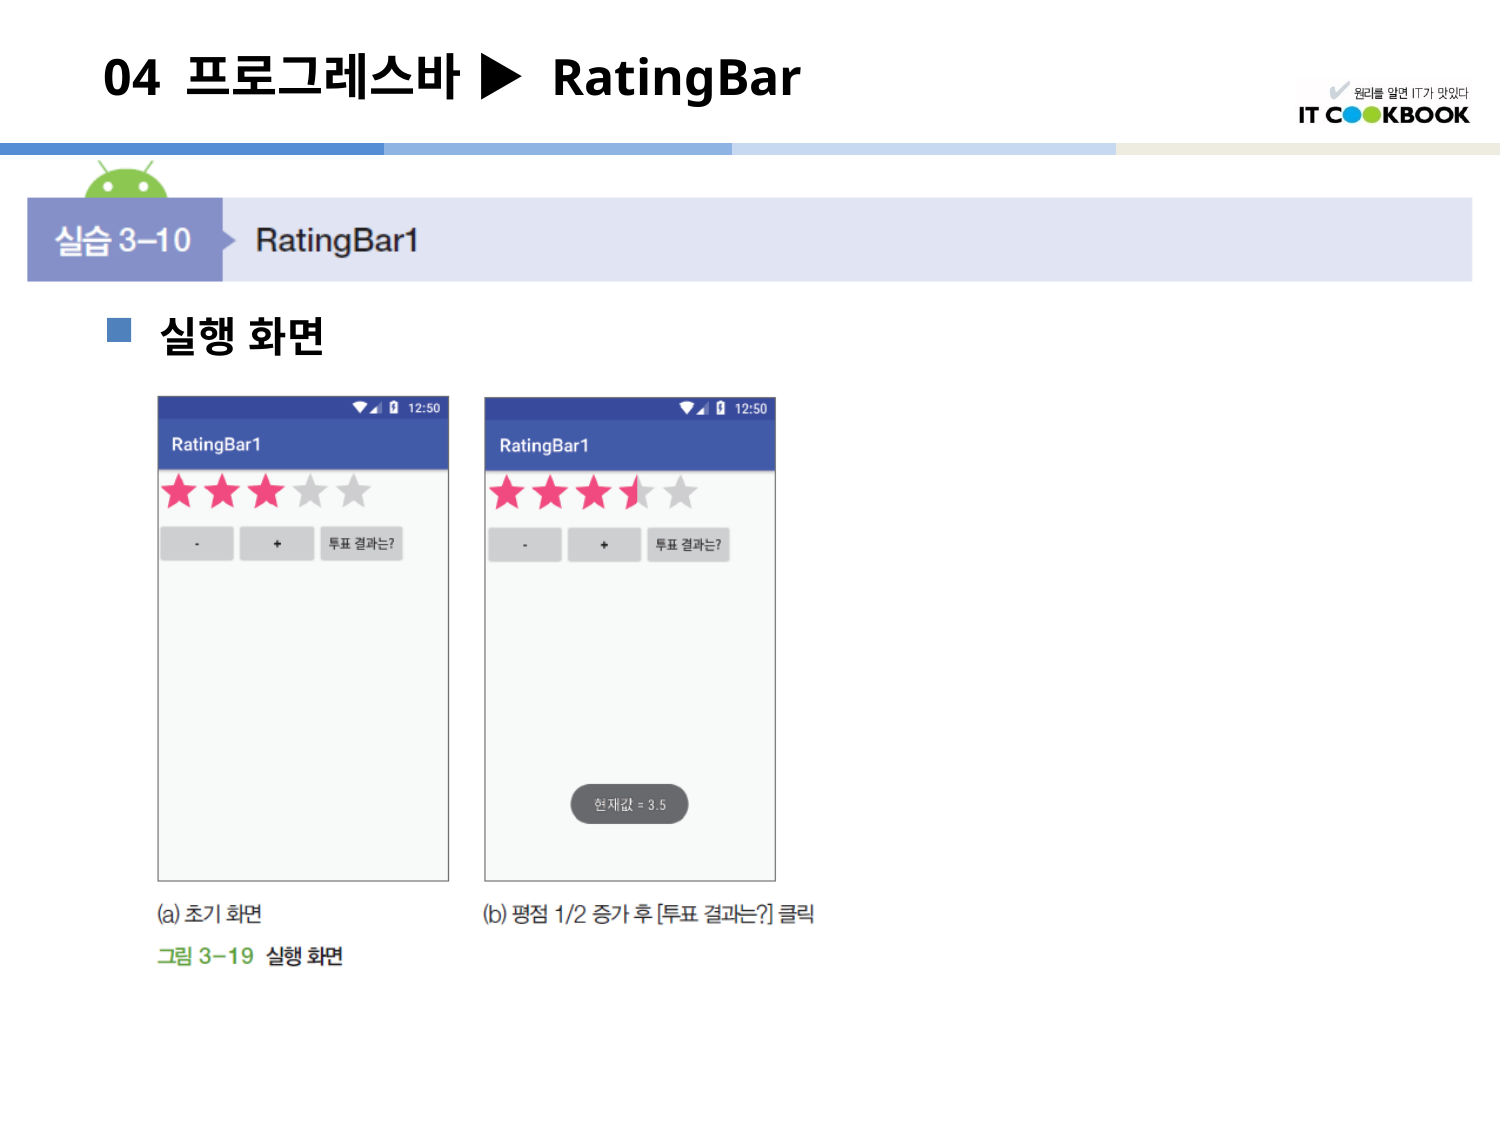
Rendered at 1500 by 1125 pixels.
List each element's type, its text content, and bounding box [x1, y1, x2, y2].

picture [1295, 78, 1473, 125]
picture [147, 383, 836, 984]
title 04 프로그레스바 ▶ RatingBar [88, 30, 1330, 121]
list 실행 화면 [88, 293, 1436, 1083]
picture [26, 160, 1474, 285]
